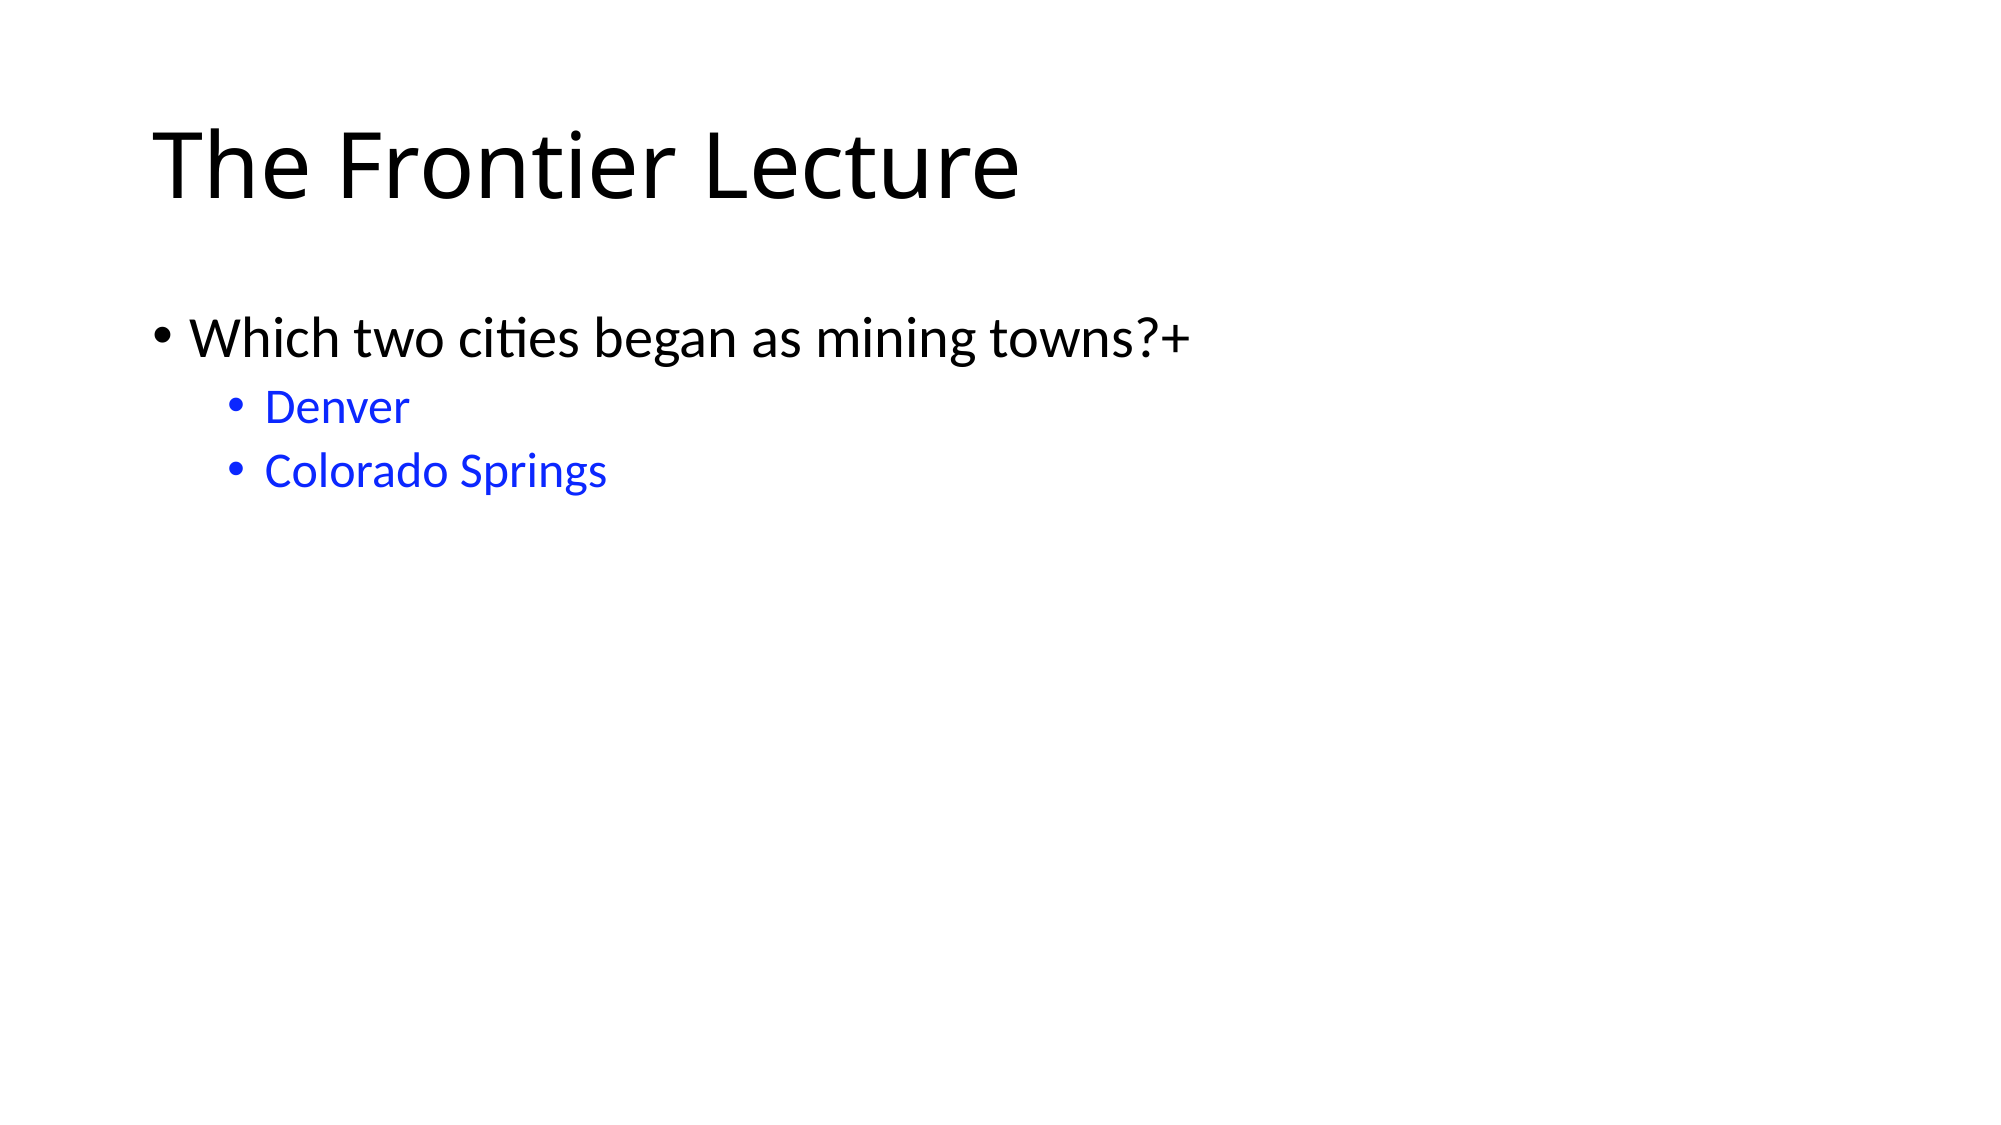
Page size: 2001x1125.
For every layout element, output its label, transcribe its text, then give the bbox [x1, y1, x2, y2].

title The Frontier Lecture [137, 59, 1863, 278]
list Which two cities began as mining towns?+ Denver Colorado Springs [137, 299, 1863, 1014]
